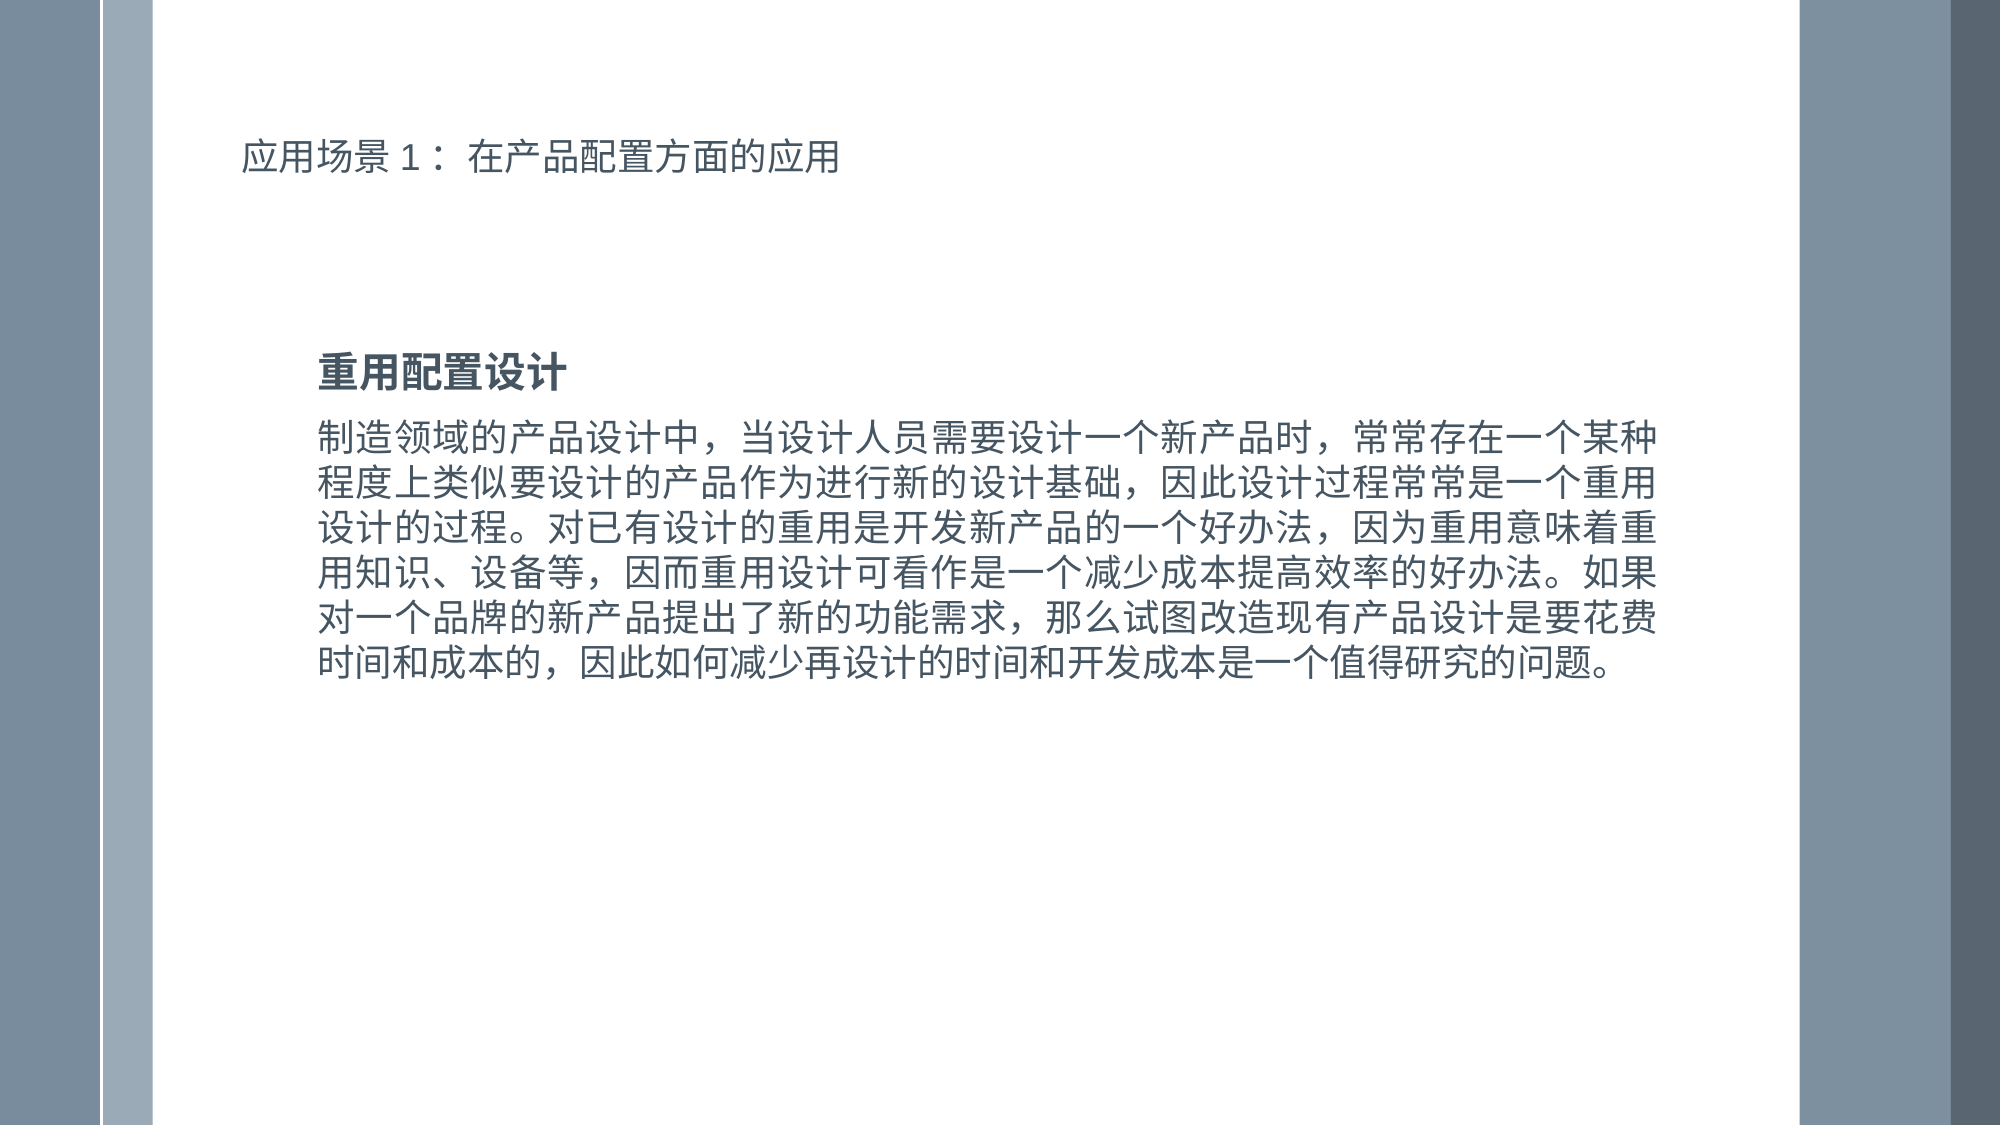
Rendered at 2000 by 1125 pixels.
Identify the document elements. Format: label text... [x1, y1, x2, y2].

text_box 重用配置设计 制造领域的产品设计中，当设计人员需要设计一个新产品时，常常存在一个某种程度上类似要设计的产品作为进行新的设计基础，因此设计过程常常是一个重用设计的过程。对已有设计的重用是开发新产品的一个好办法，因为重用意味着重用知识、设备等，因而重用设计可看作是一个减少成本提高效率的好办法。如果对一个品牌的新产品提出了新的功能需求，那么试图改造现有产品设计是要花费时间和成本的，因此如何减少再设计的时间和开发成本是一个值得研究的问题。 [302, 338, 1674, 692]
text_box 应用场景1：在产品配置方面的应用 [226, 125, 857, 186]
